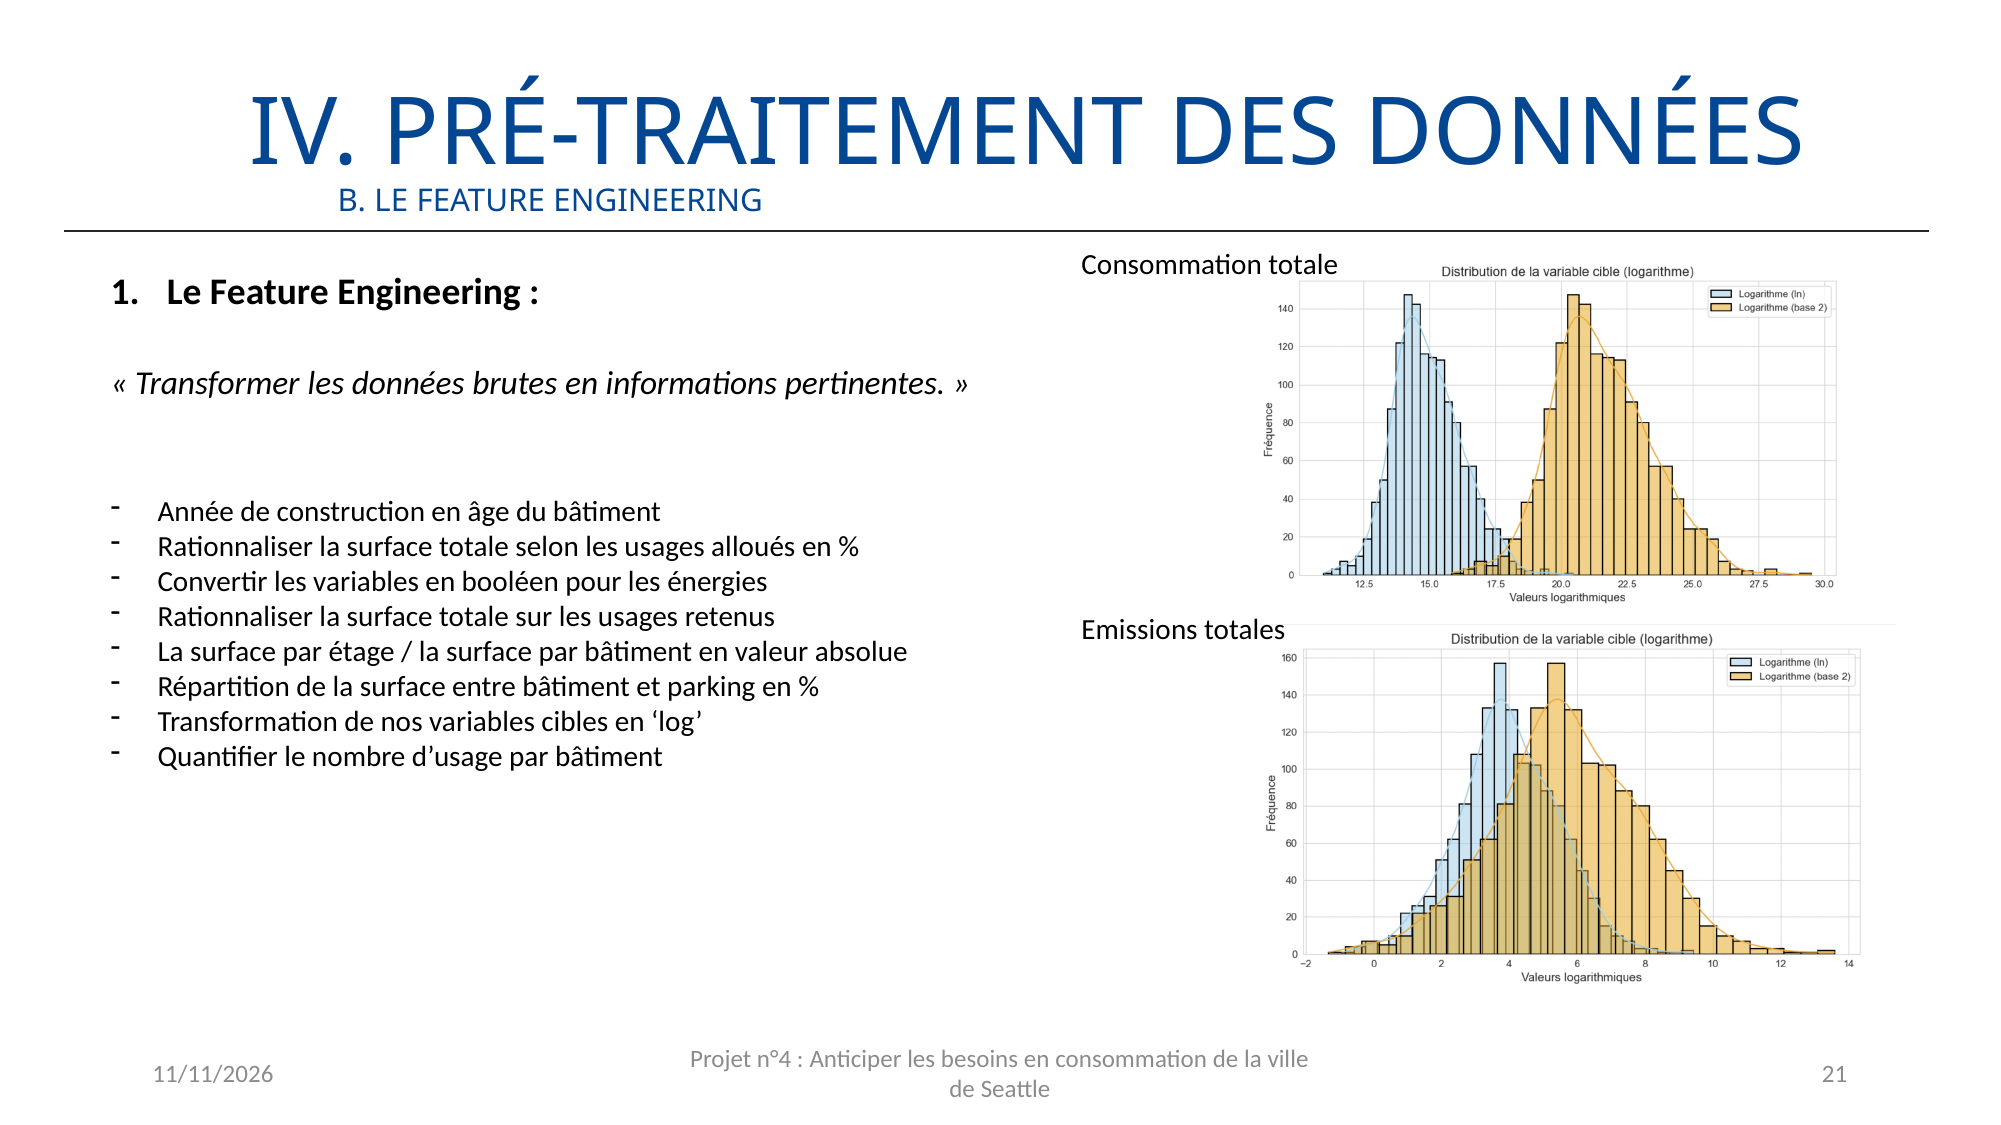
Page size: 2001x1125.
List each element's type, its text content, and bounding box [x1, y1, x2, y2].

picture [1251, 259, 1863, 611]
slide_number 21 [1412, 1042, 1863, 1103]
text_box B. Le feature engineering [337, 171, 2000, 232]
text_box Consommation totale [1066, 238, 1453, 288]
text_box Le Feature Engineering : « Transformer les données brutes en informations pertinentes. » Année de construction en âge du bâtiment Rationnaliser la surface totale selon les usages alloués en % Convertir les variables en booléen pour les énergies Rationnaliser la surface totale sur les usages retenus La surface par étage / la surface par bâtiment en valeur absolue Répartition de la surface entre bâtiment et parking en % Transformation de nos variables cibles en ‘log’ Quantifier le nombre d’usage par bâtiment [95, 259, 1220, 950]
footer Projet n°4 : Anticiper les besoins en consommation de la ville de Seattle [662, 1042, 1338, 1103]
picture [1237, 624, 1896, 993]
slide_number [137, 1042, 588, 1103]
text_box IV. Pré-Traitement des données [249, 55, 1959, 193]
text_box Emissions totales [1066, 603, 1453, 653]
